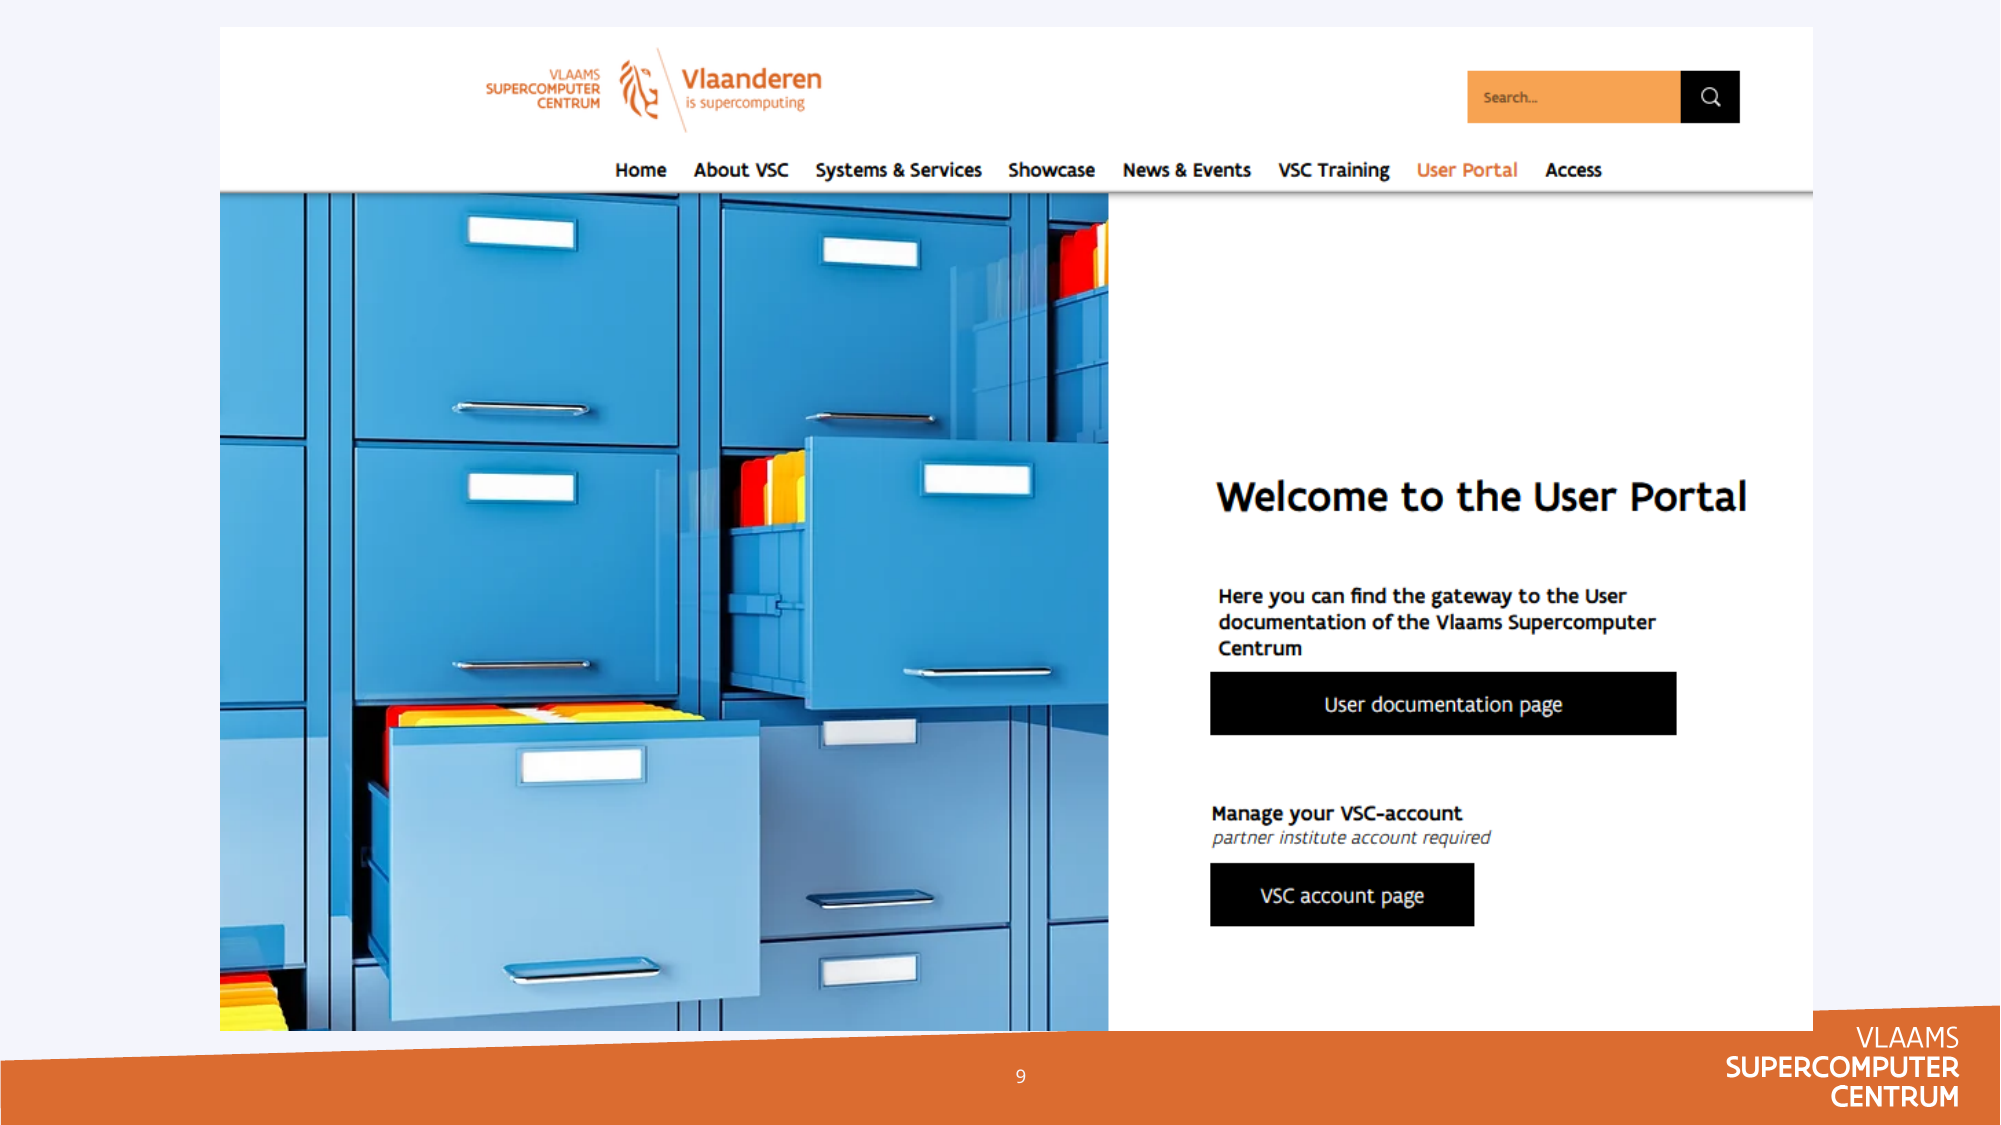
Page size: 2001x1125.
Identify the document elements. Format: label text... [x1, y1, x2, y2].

picture [220, 27, 1960, 1117]
text_box 9 [958, 1047, 1042, 1108]
